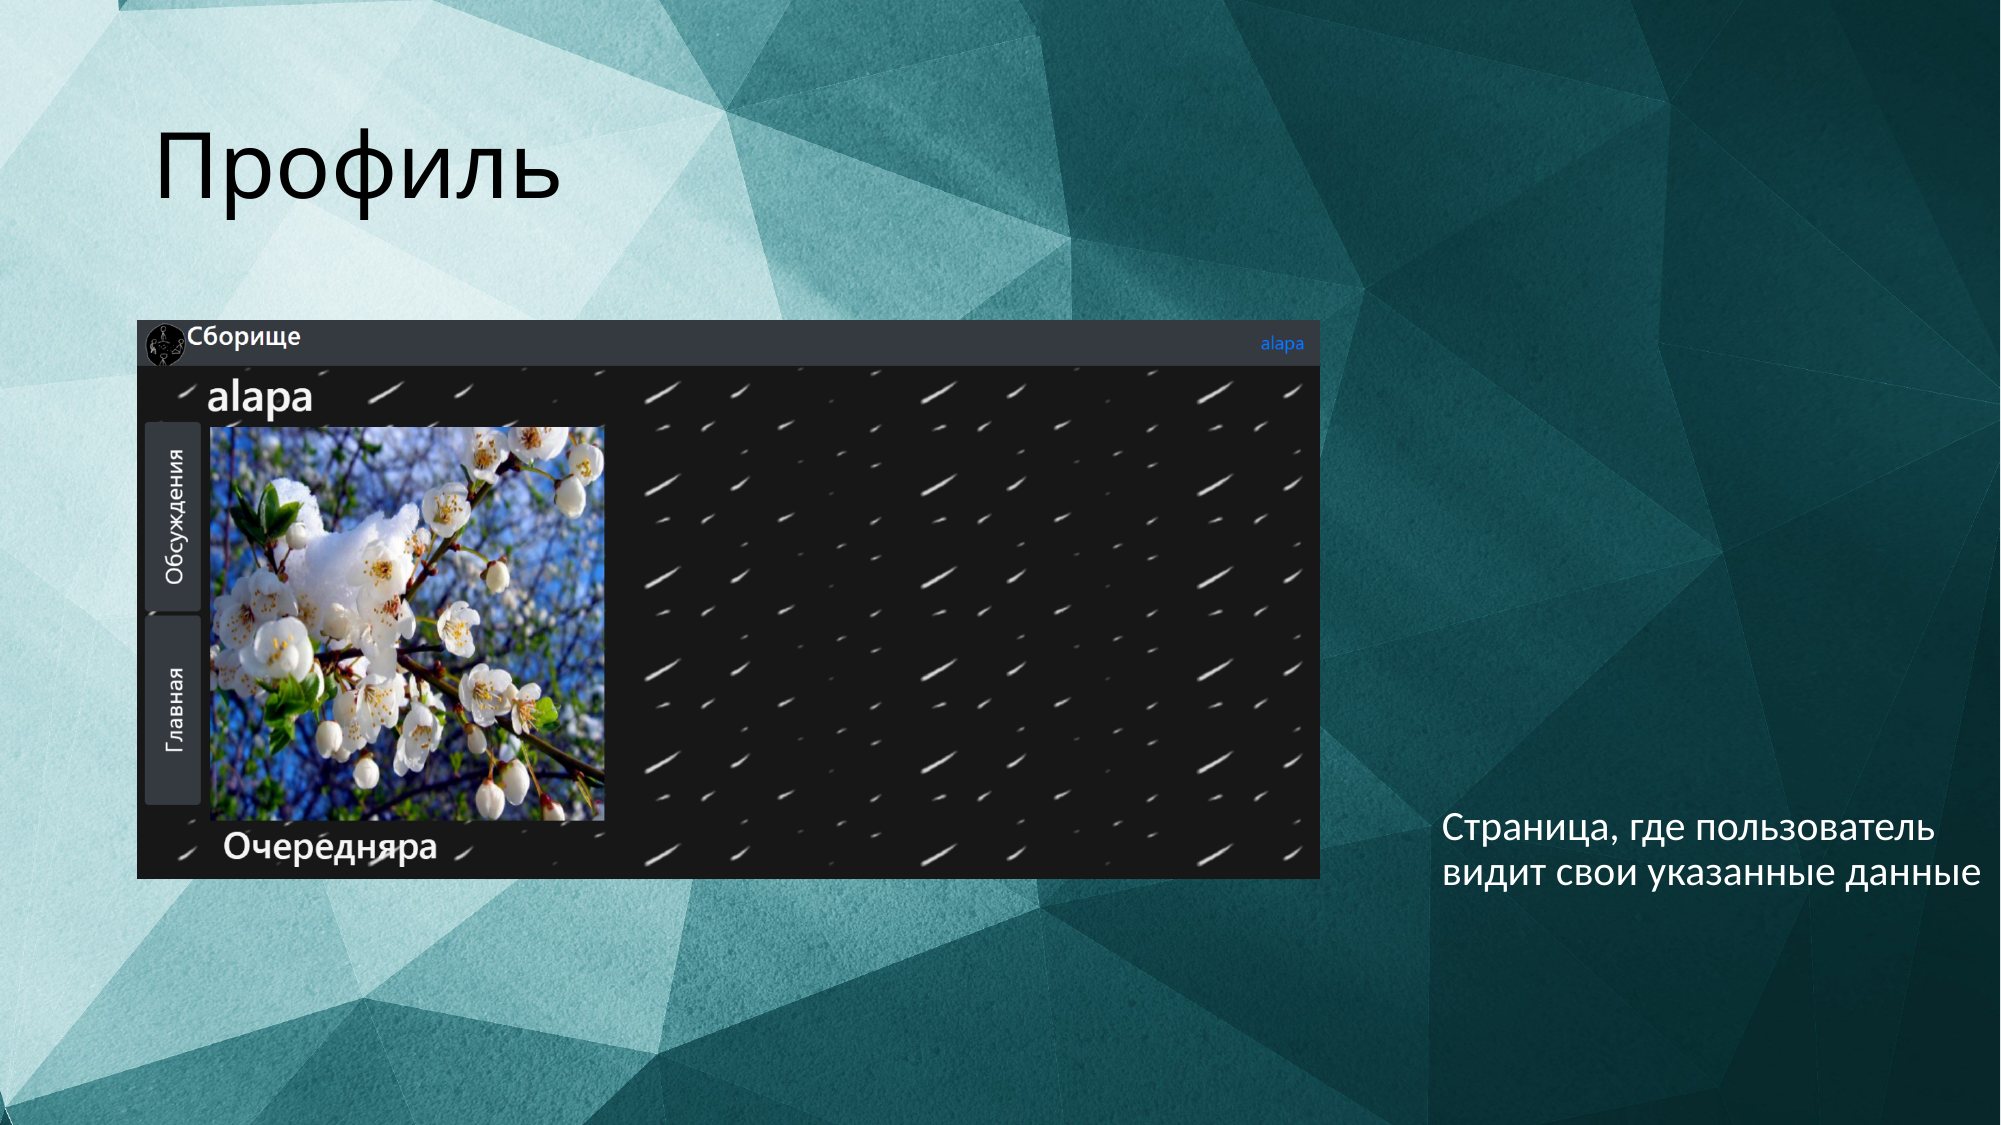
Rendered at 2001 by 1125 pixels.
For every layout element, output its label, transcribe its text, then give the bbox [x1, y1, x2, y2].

title Профиль [137, 59, 1863, 278]
picture [0, 0, 2001, 1125]
list Страница, где пользователь видит свои указанные данные [1426, 797, 2000, 1125]
